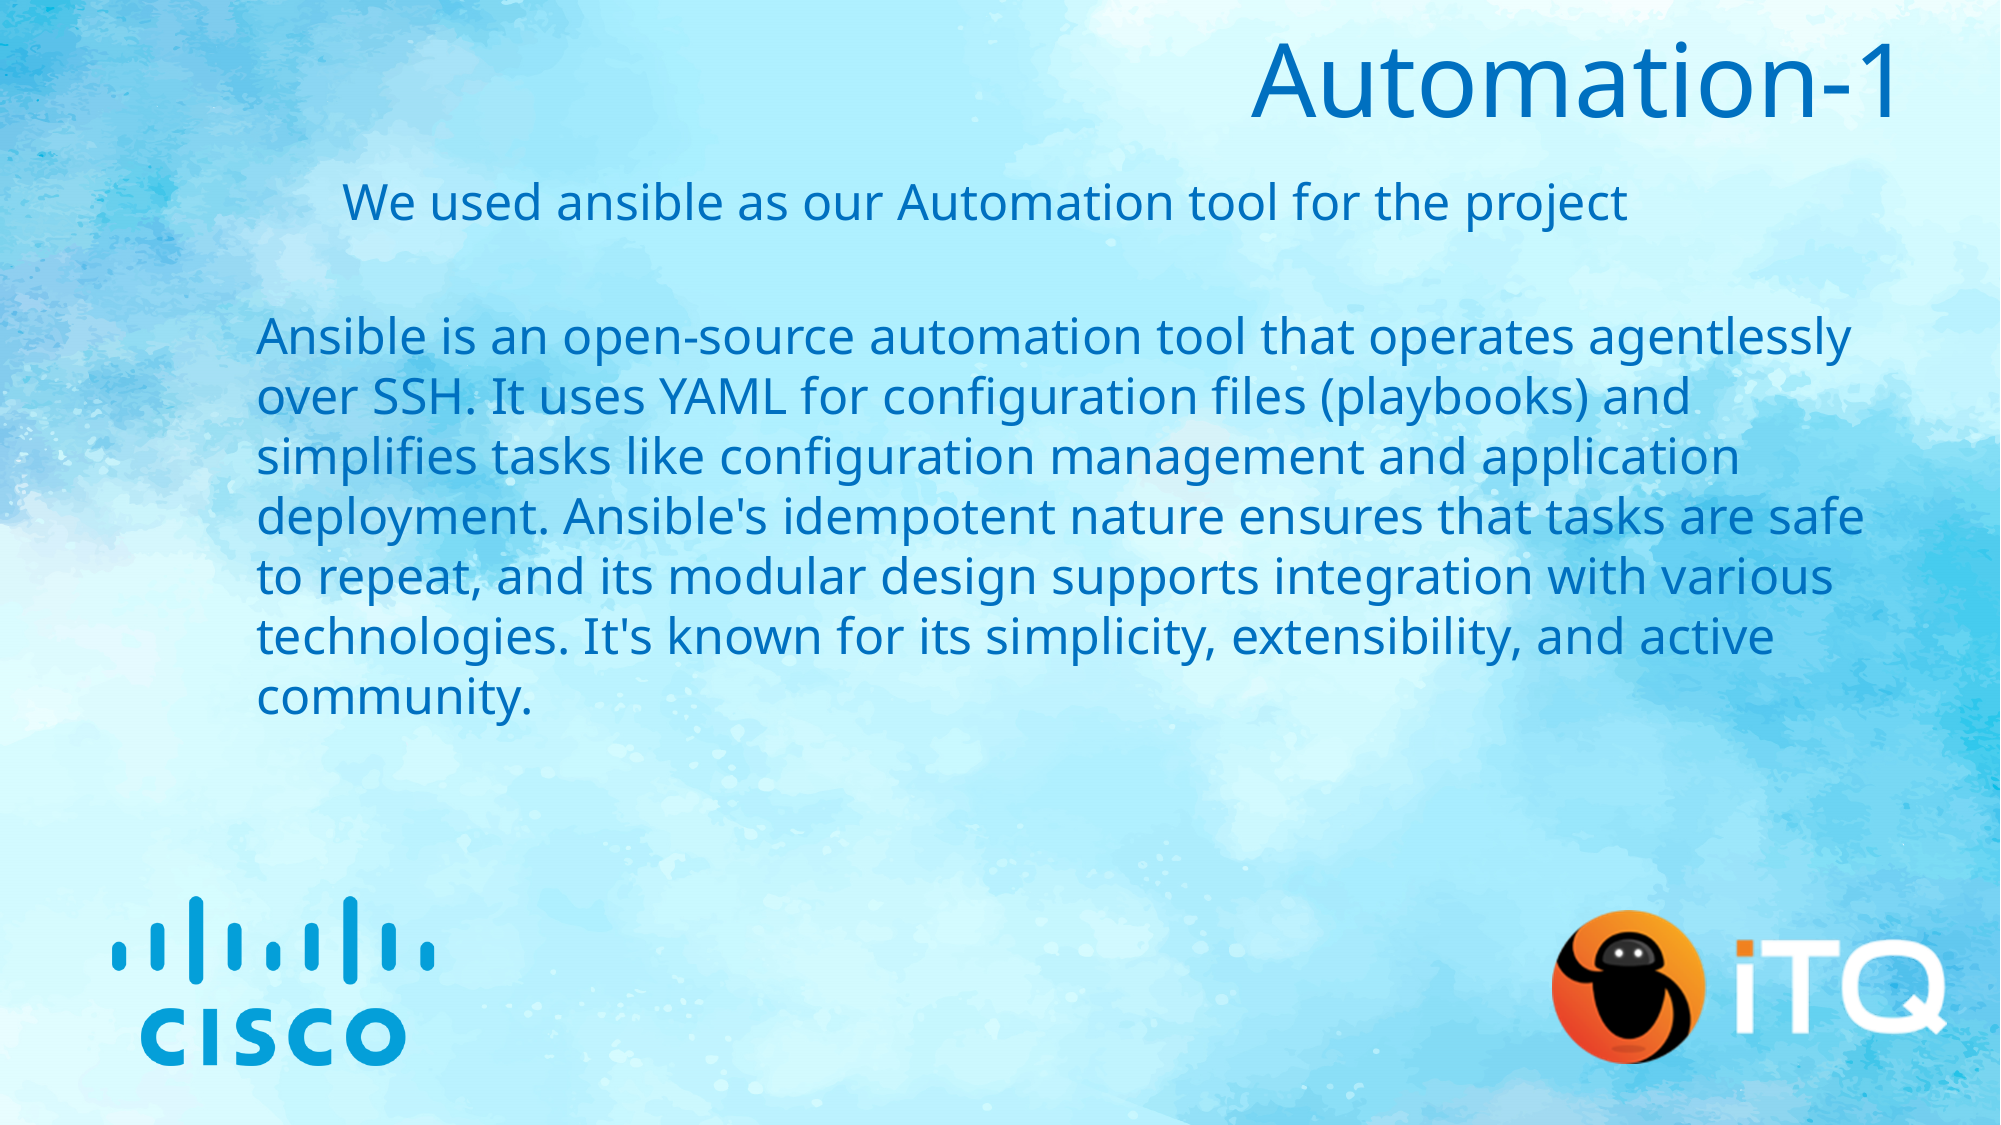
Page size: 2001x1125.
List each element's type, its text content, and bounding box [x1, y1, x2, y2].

picture [0, 0, 2000, 1125]
title Automation-1 [202, 21, 1928, 239]
text_box Ansible is an open-source automation tool that operates agentlessly over SSH. It uses YAML for configuration files (playbooks) and simplifies tasks like configuration management and application deployment. Ansible's idempotent nature ensures that tasks are safe to repeat, and its modular design supports integration with various technologies. It's known for its simplicity, extensibility, and active community. [241, 297, 1889, 733]
text_box We used ansible as our Automation tool for the project [328, 162, 2000, 238]
